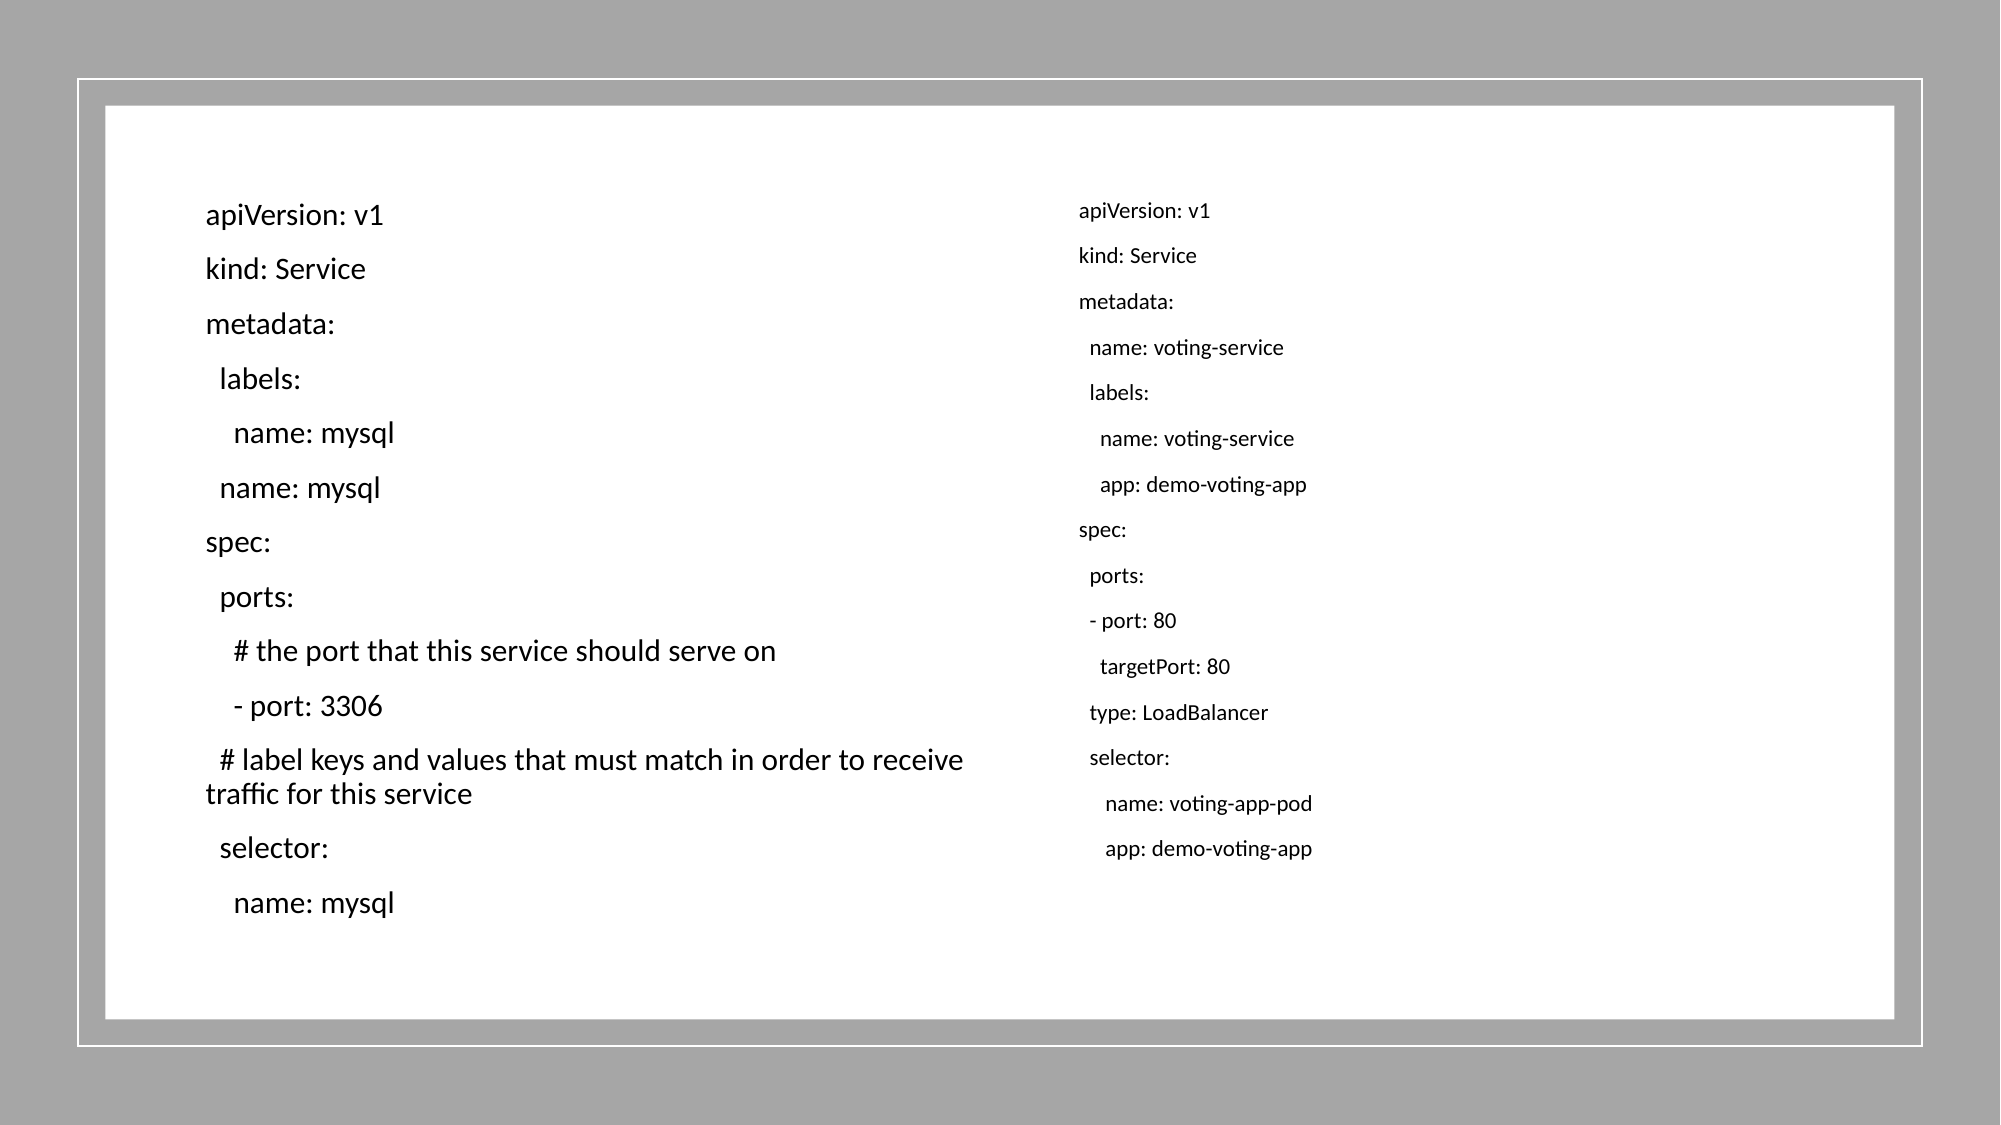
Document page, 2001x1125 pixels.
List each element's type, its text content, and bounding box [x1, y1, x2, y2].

list apiVersion: v1 kind: Service metadata: labels: name: mysql name: mysql spec: ports: # the port that this service should serve on - port: 3306 # label keys and values that must match in order to receive traffic for this service selector: name: mysql [190, 191, 1051, 934]
text_box [104, 104, 1895, 1020]
text_box [0, 0, 2000, 1125]
text_box apiVersion: v1 kind: Service metadata: name: voting-service labels: name: voting-service app: demo-voting-app spec: ports: - port: 80 targetPort: 80 type: LoadBalancer selector: name: voting-app-pod app: demo-voting-app [1064, 191, 1810, 934]
text_box [77, 78, 1923, 1047]
